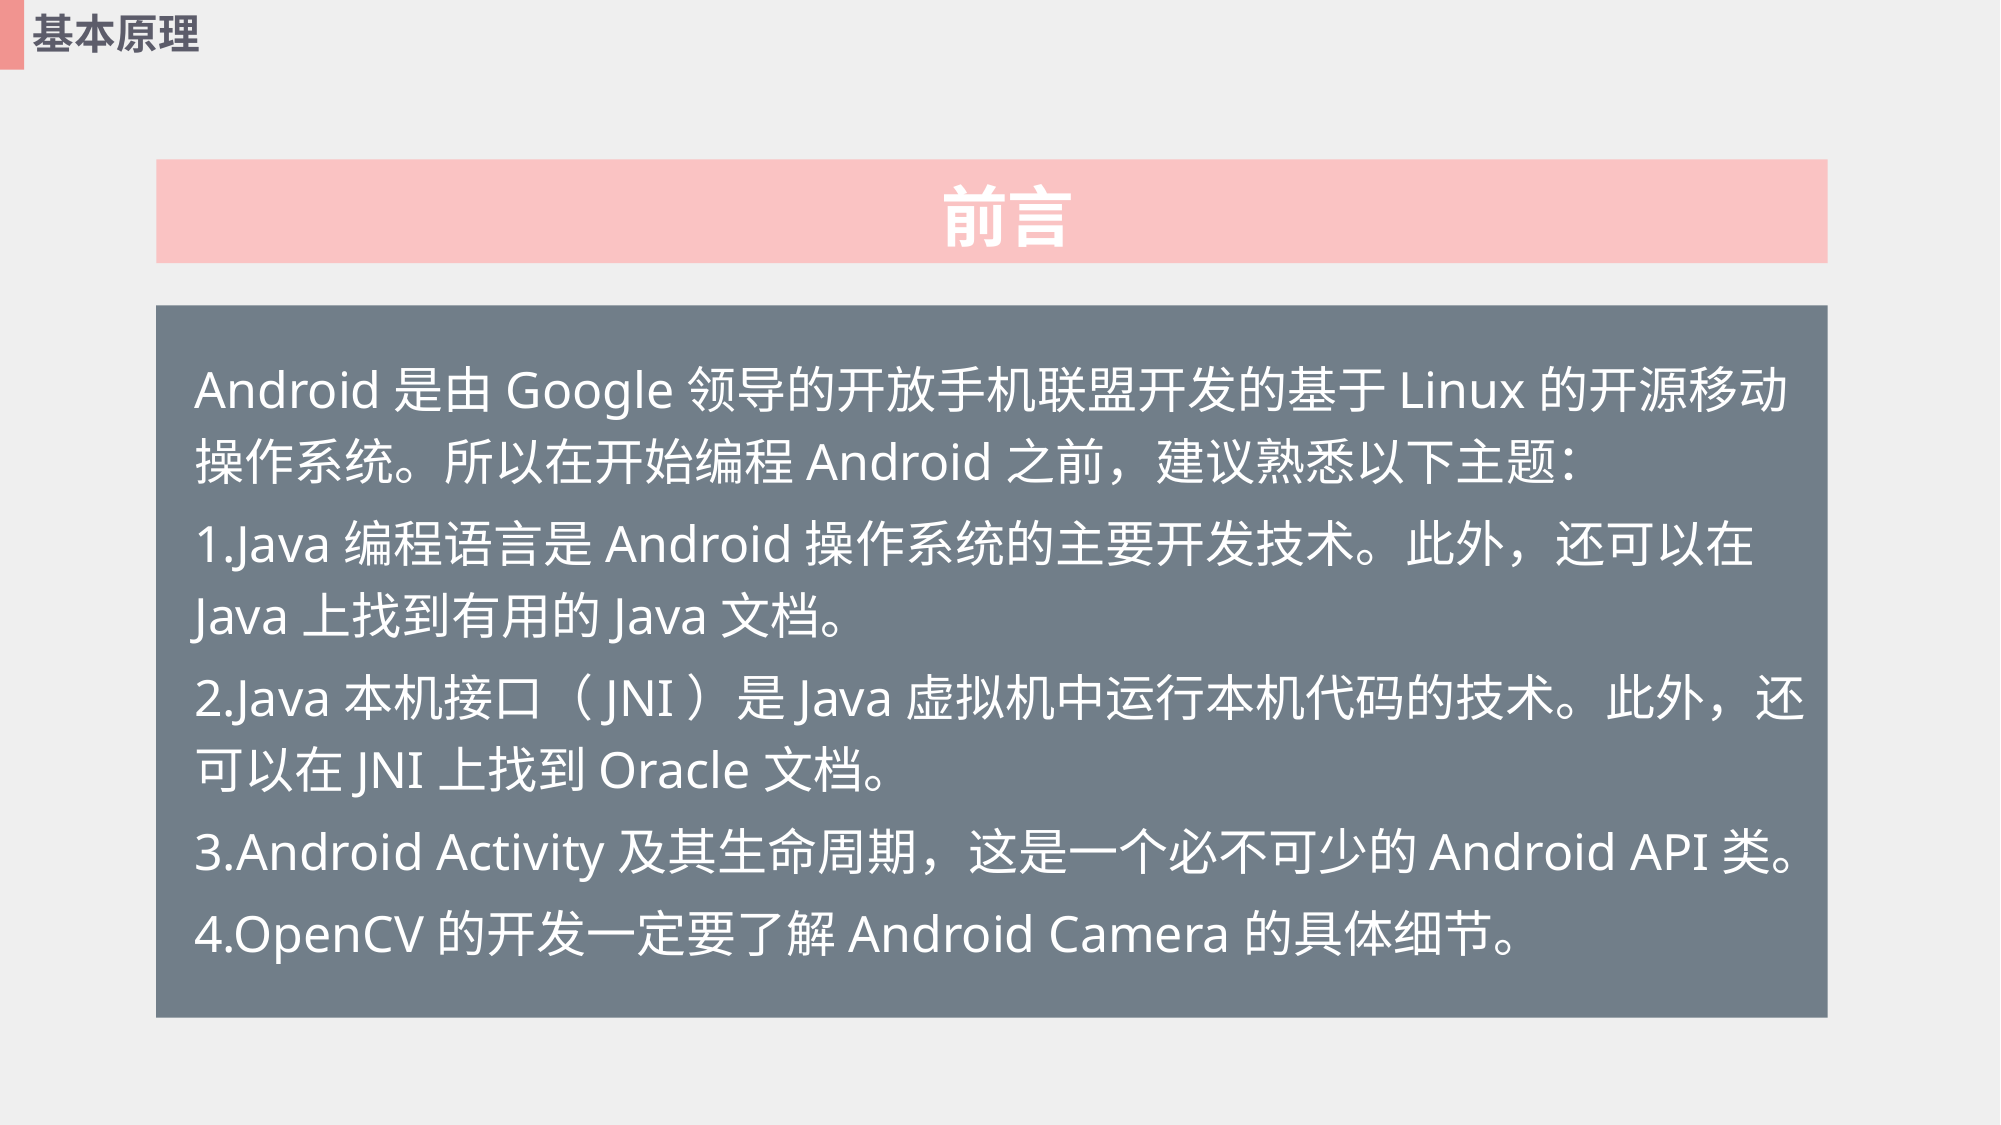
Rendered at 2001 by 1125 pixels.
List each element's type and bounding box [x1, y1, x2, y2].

text_box [0, 0, 453, 70]
text_box [156, 151, 1844, 1018]
